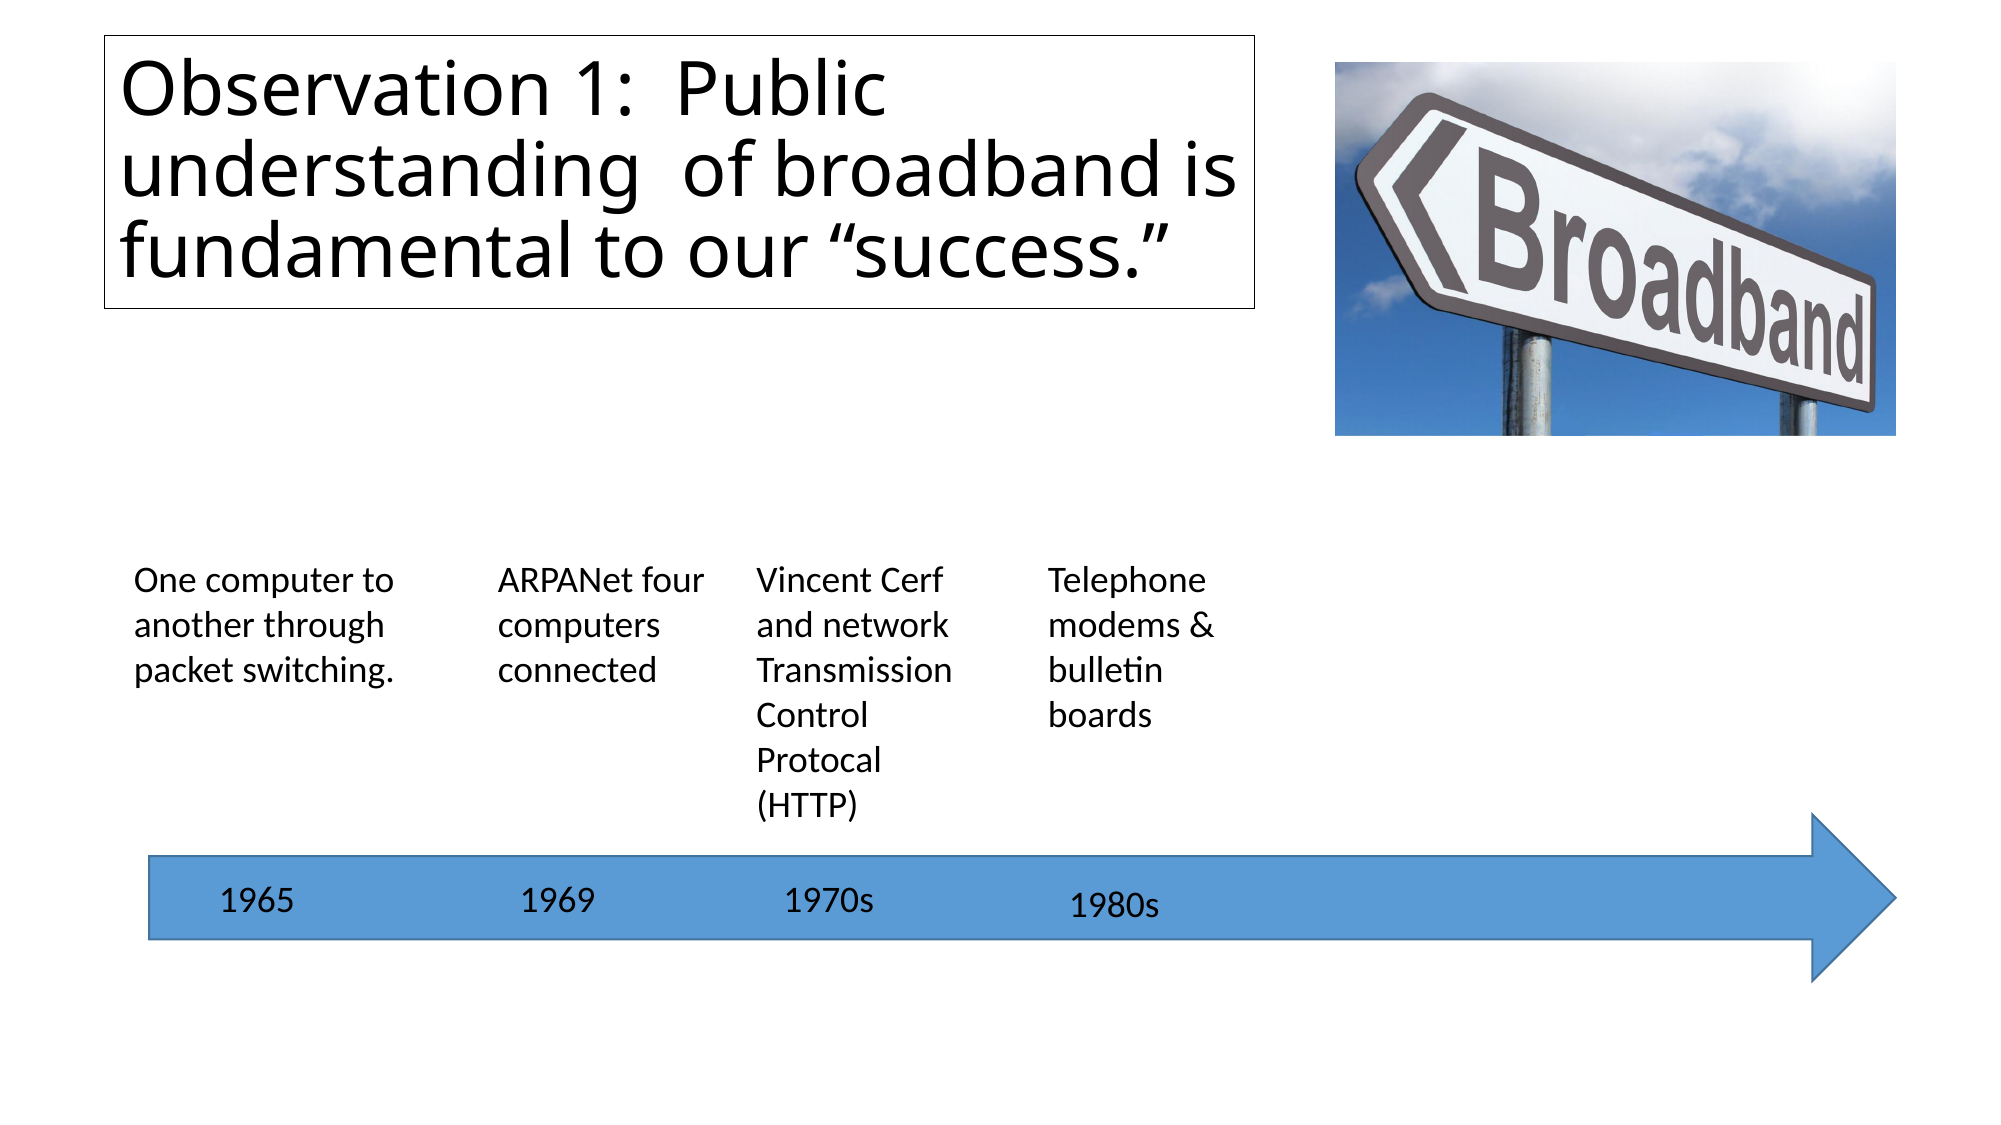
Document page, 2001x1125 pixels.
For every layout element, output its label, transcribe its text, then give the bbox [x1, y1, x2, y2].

text_box 1970s [768, 867, 898, 928]
text_box 1969 [504, 867, 634, 928]
text_box 1980s [1054, 873, 1234, 933]
title Observation 1: Public understanding of broadband is fundamental to our “success.” [104, 35, 1255, 309]
picture [1335, 62, 1896, 436]
text_box 1965 [204, 867, 428, 928]
text_box Telephone modems & bulletin boards [1033, 547, 1272, 743]
text_box ARPANet four computers connected [483, 547, 741, 698]
text_box Vincent Cerf and network Transmission Control Protocal (HTTP) [741, 547, 980, 833]
text_box [148, 811, 1898, 984]
text_box One computer to another through packet switching. [118, 547, 430, 698]
